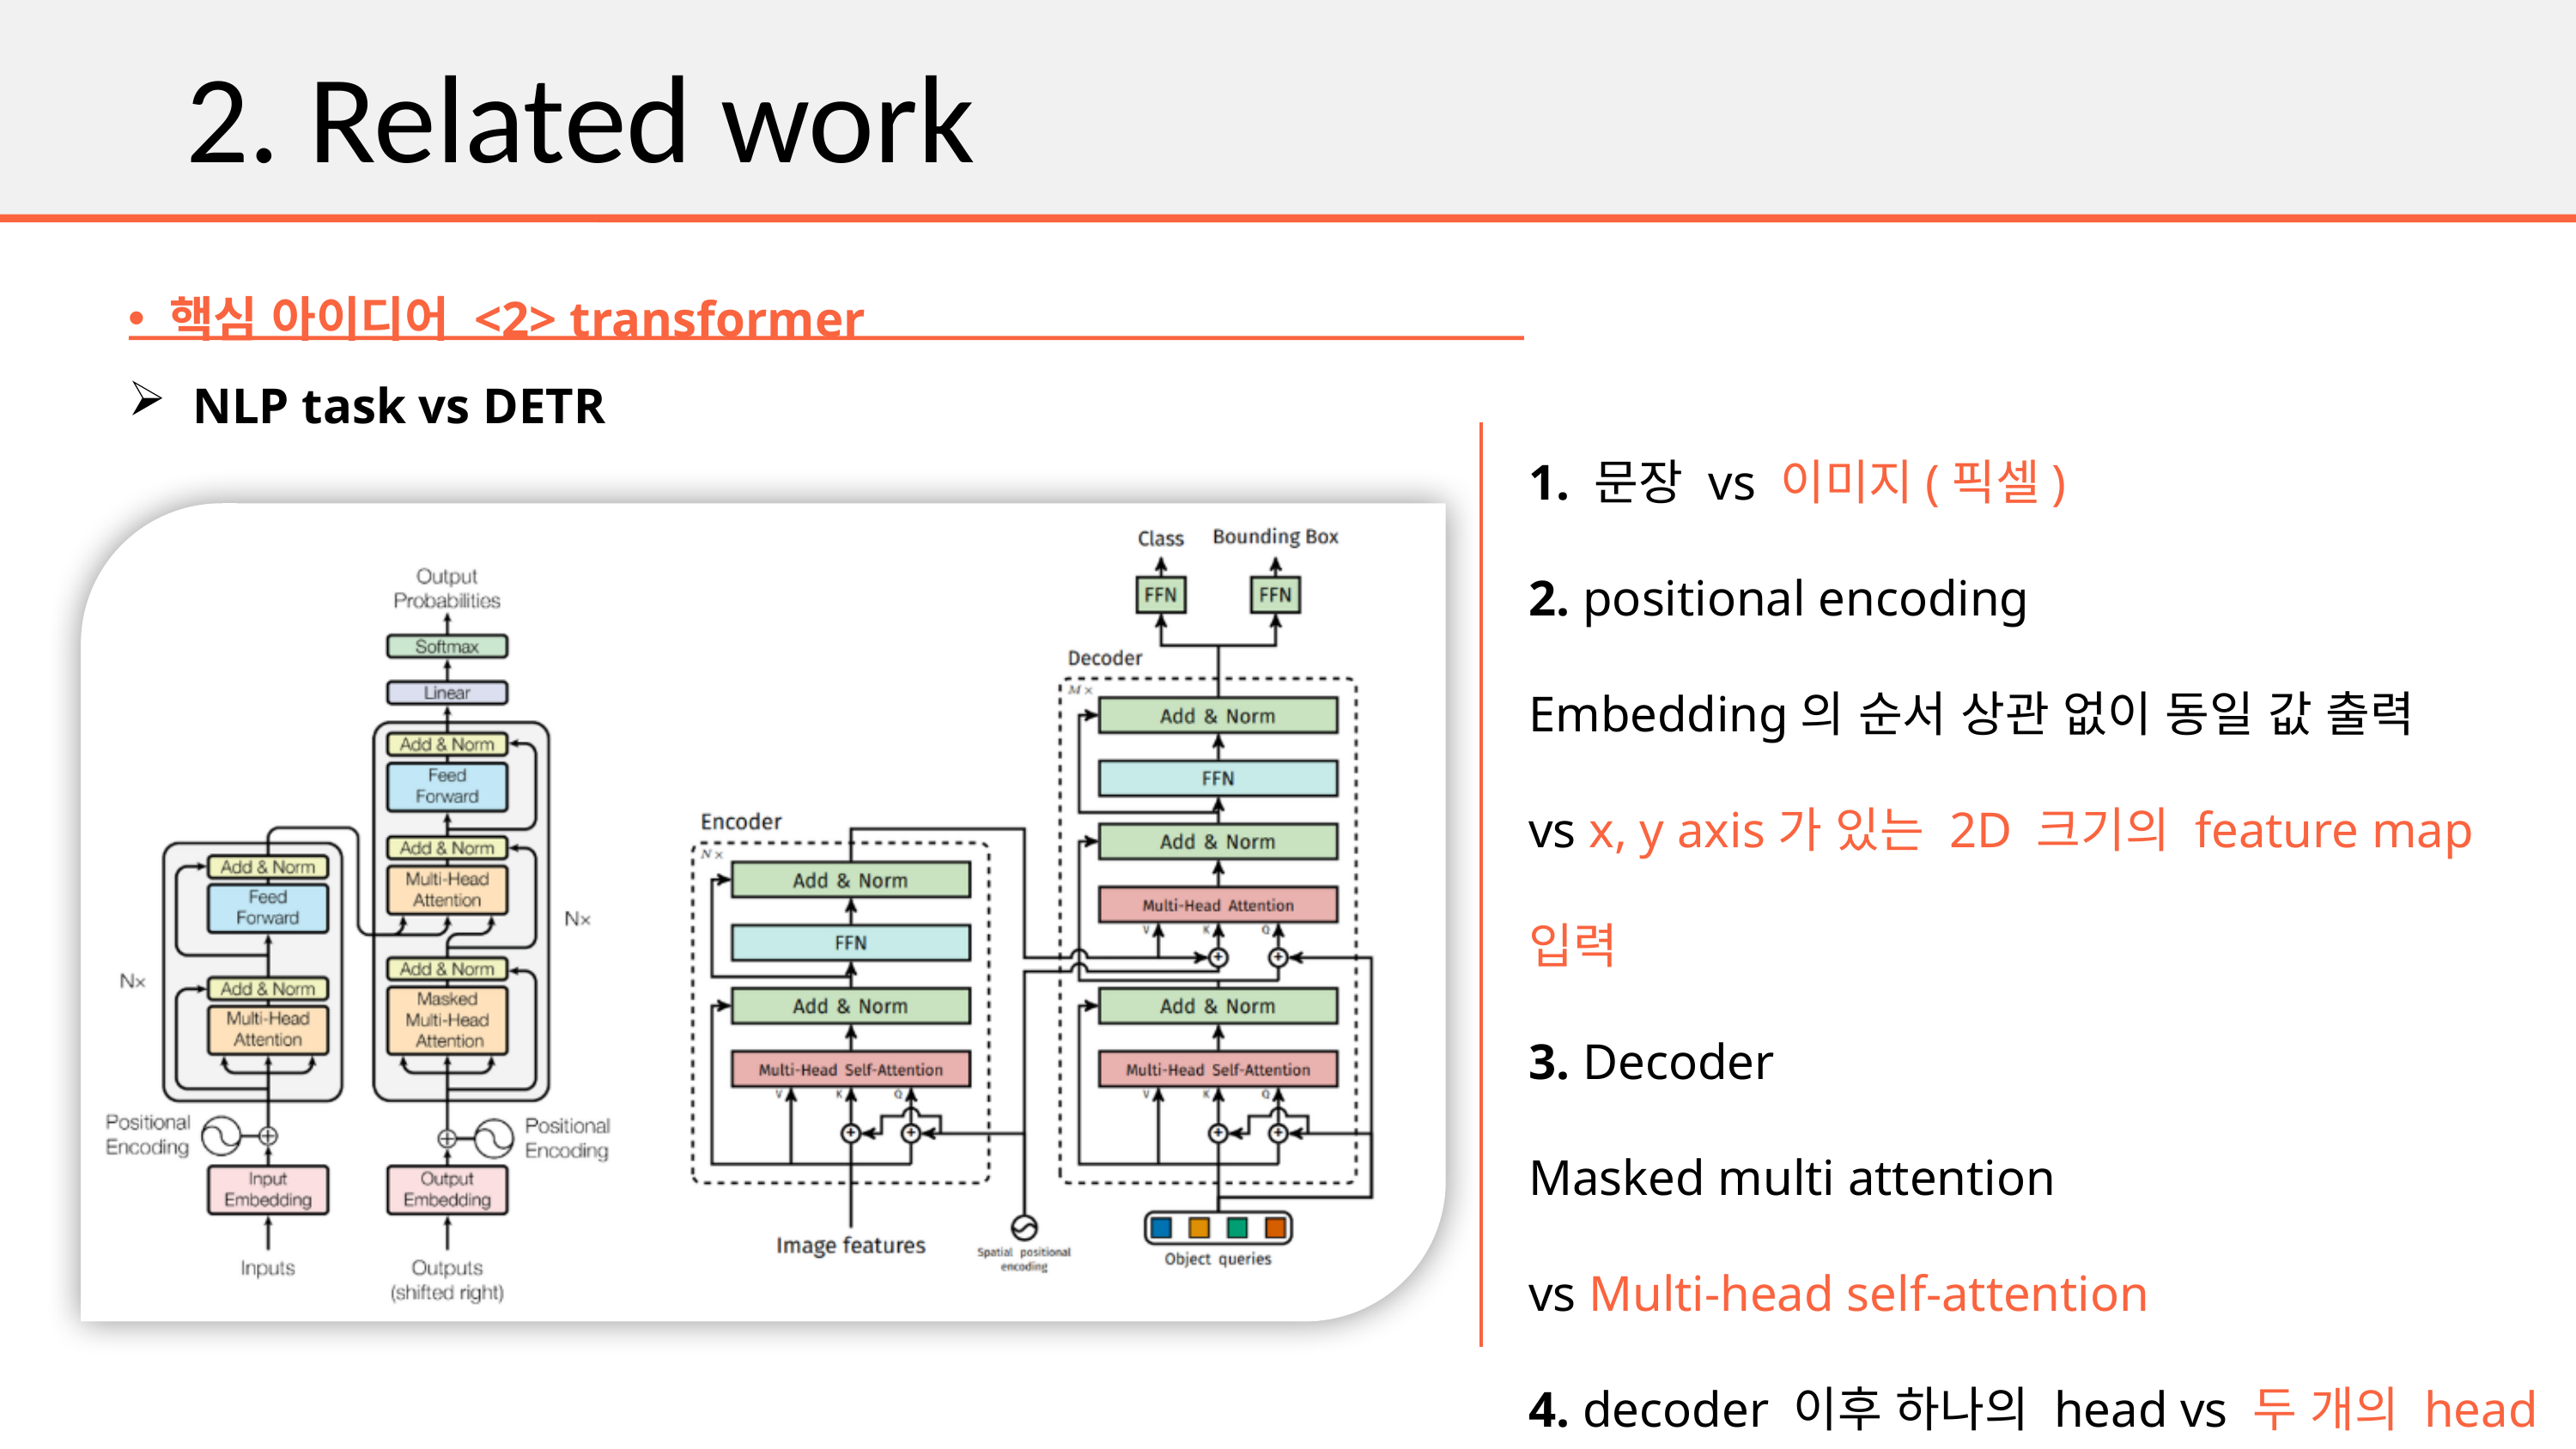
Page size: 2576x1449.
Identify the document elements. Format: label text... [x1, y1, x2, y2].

text_box 2. Related work [185, 37, 1059, 188]
text_box 핵심 아이디어 <2> transformer NLP task vs DETR [87, 259, 2501, 434]
text_box 1. 문장 vs 이미지(픽셀) 2. positional encoding Embedding의 순서 상관 없이 동일 값 출력 vs x, y axis가 있는 2D 크기의 feature map 입력 3. Decoder Masked multi attention vs Multi-head self-attention 4. decoder 이후 하나의 head vs 두 개의 head [1487, 393, 2576, 1437]
picture [87, 509, 1440, 1316]
text_box [0, 0, 2576, 218]
